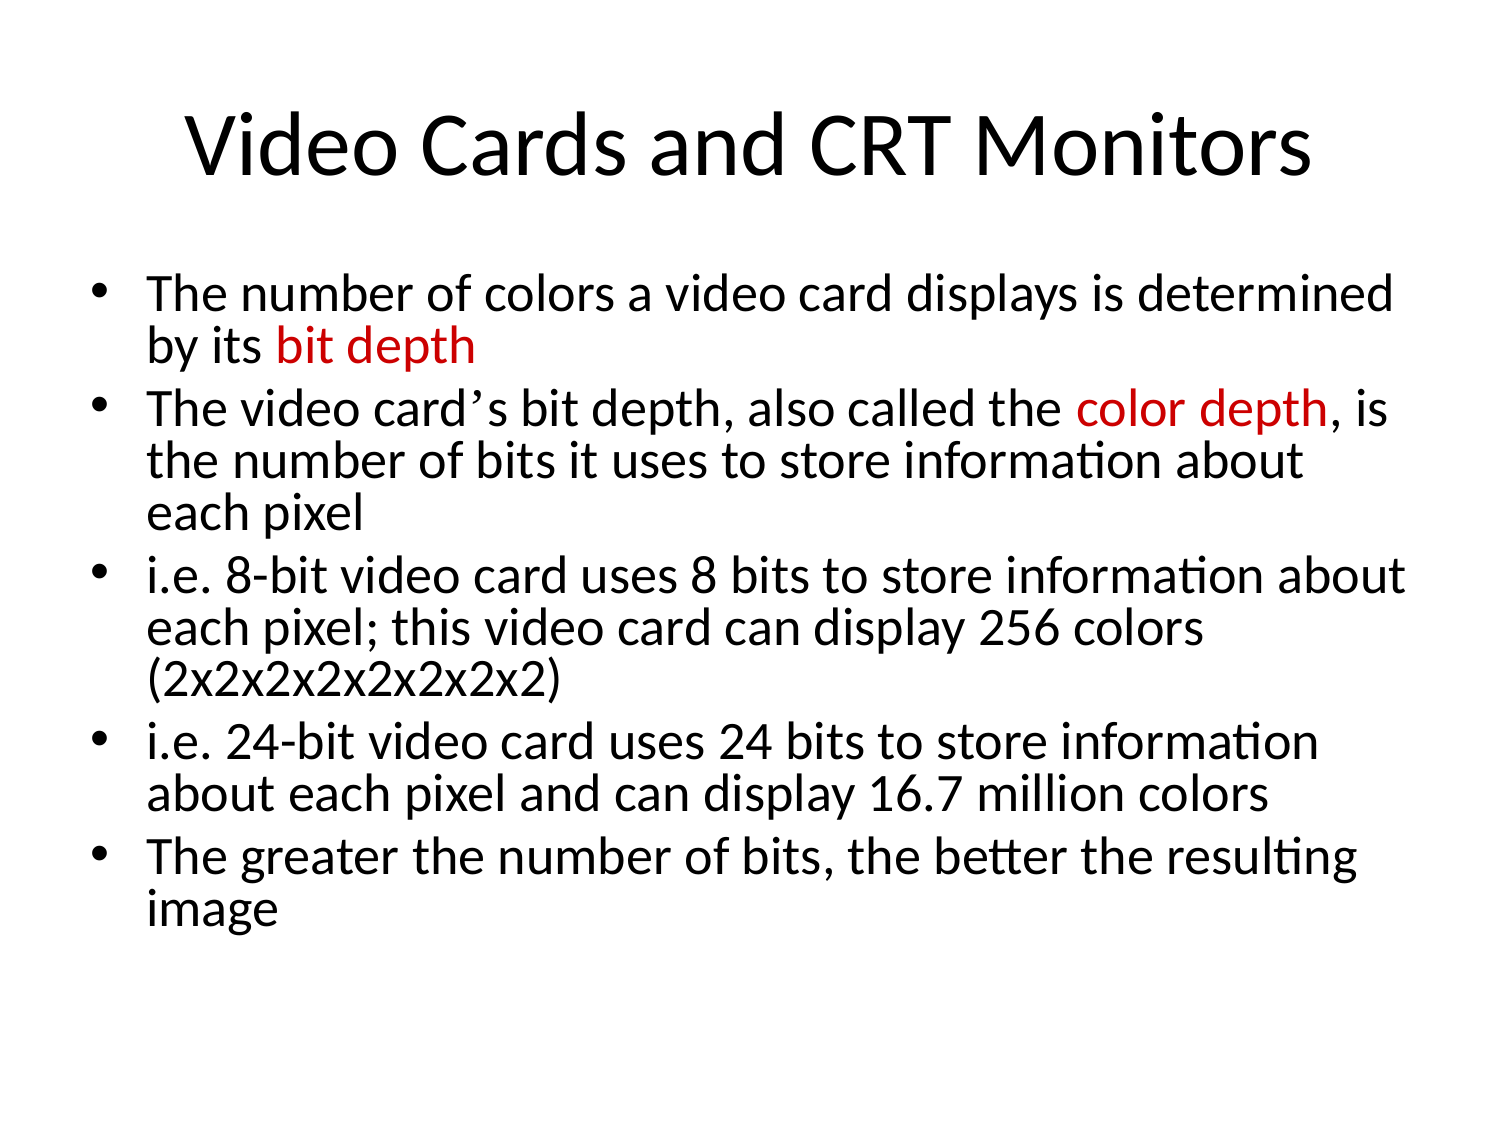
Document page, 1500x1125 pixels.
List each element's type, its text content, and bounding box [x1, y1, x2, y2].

title Video Cards and CRT Monitors [75, 45, 1425, 233]
list The number of colors a video card displays is determined by its bit depth The video card’s bit depth, also called the color depth, is the number of bits it uses to store information about each pixel i.e. 8-bit video card uses 8 bits to store information about each pixel; this video card can display 256 colors (2x2x2x2x2x2x2x2) i.e. 24-bit video card uses 24 bits to store information about each pixel and can display 16.7 million colors The greater the number of bits, the better the resulting image [75, 262, 1425, 1005]
